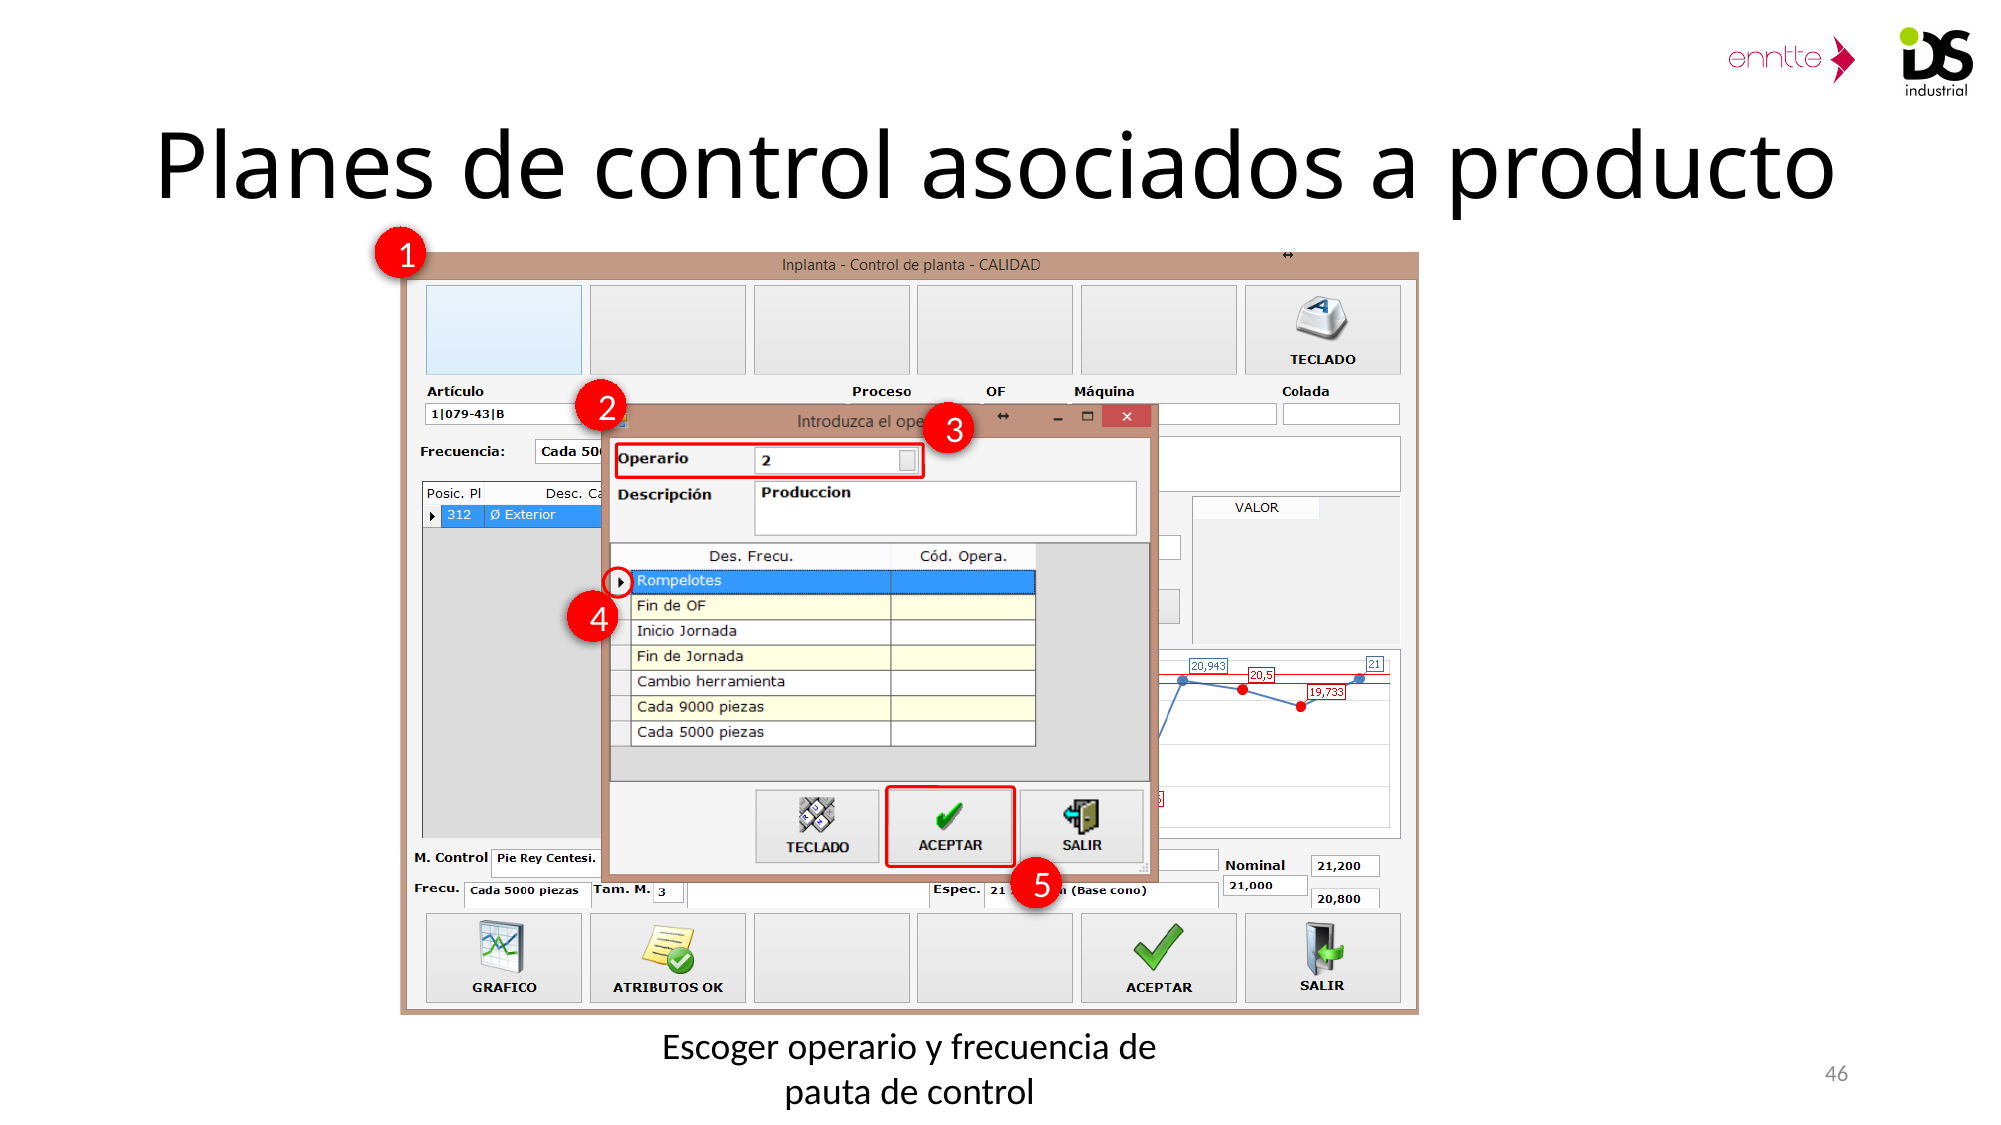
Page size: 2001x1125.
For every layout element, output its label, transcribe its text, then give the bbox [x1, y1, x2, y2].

picture [1897, 23, 1976, 96]
text_box Escoger operario y frecuencia de pauta de control [618, 1015, 1202, 1120]
text_box 1 [375, 226, 426, 278]
title Planes de control asociados a producto [138, 60, 1864, 278]
picture [1720, 33, 1864, 87]
picture [400, 252, 1420, 1015]
slide_number 46 [1413, 1042, 1864, 1103]
